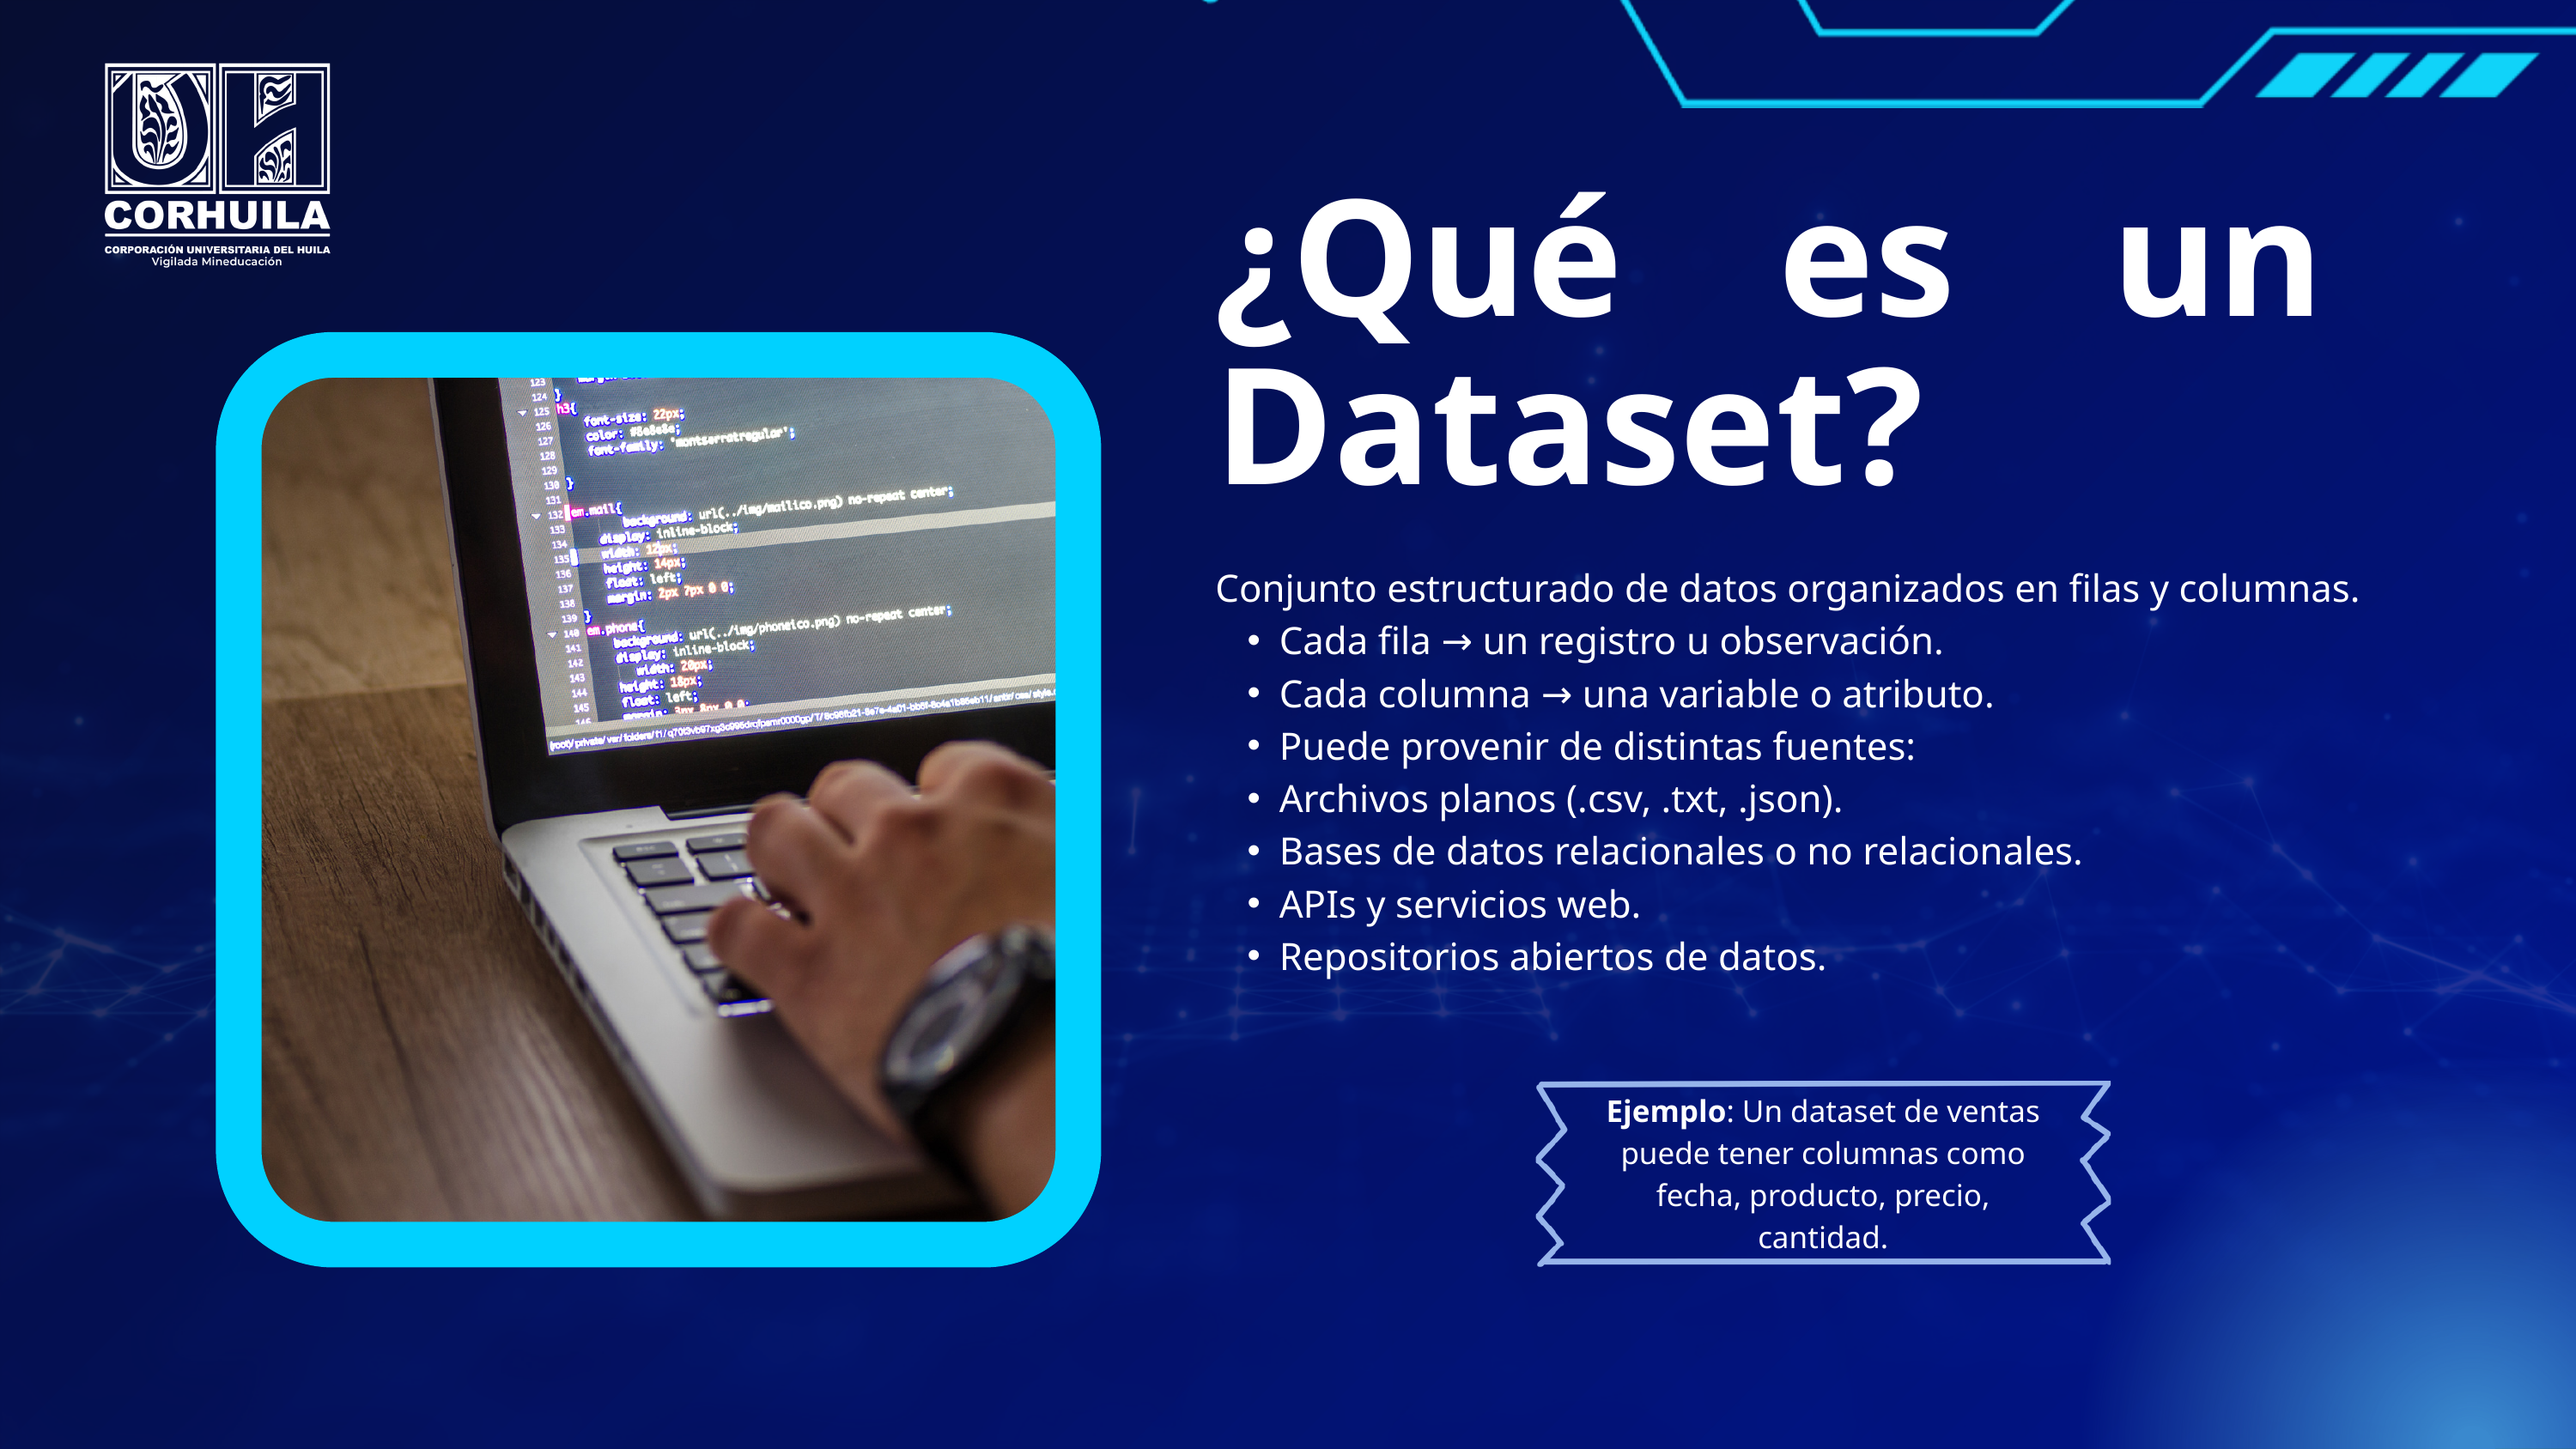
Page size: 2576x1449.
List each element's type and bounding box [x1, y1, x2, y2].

text_box [238, 355, 1079, 1246]
text_box [0, 0, 2576, 1449]
